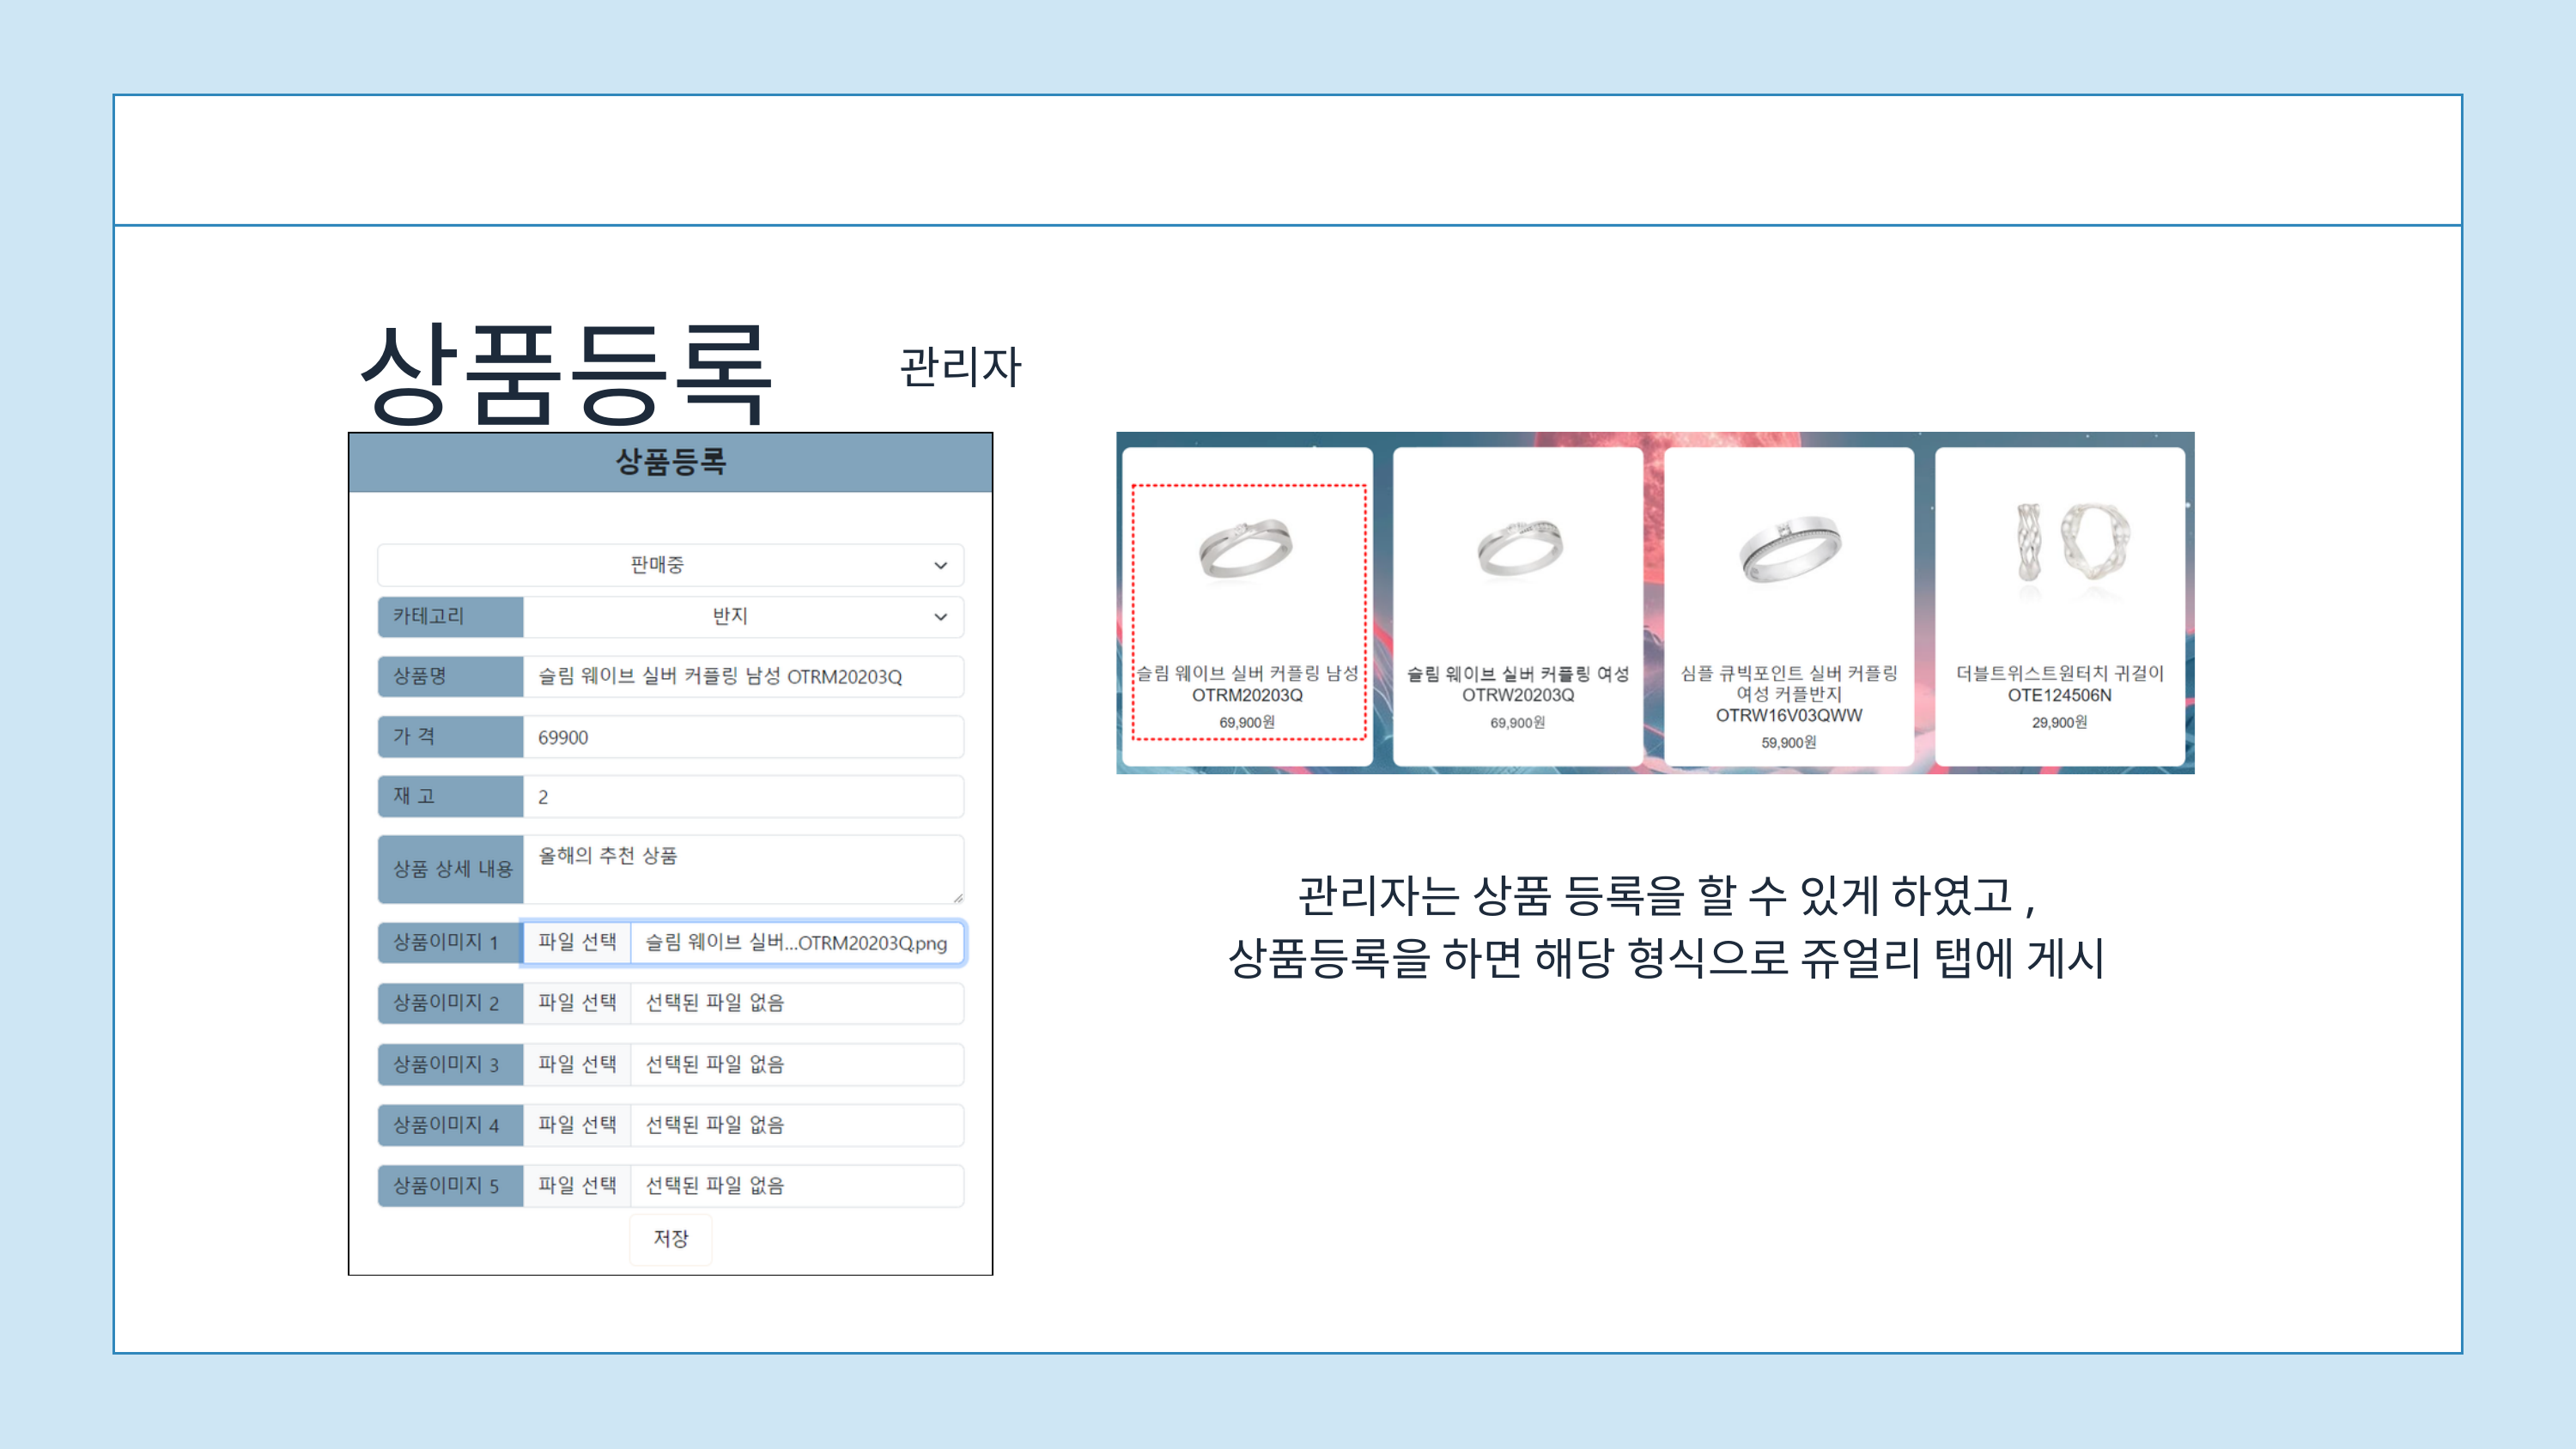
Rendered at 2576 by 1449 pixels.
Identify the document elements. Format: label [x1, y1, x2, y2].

text_box [908, 323, 1220, 406]
text_box [113, 94, 2463, 1354]
text_box [805, 336, 1117, 419]
text_box [1063, 870, 2271, 1005]
